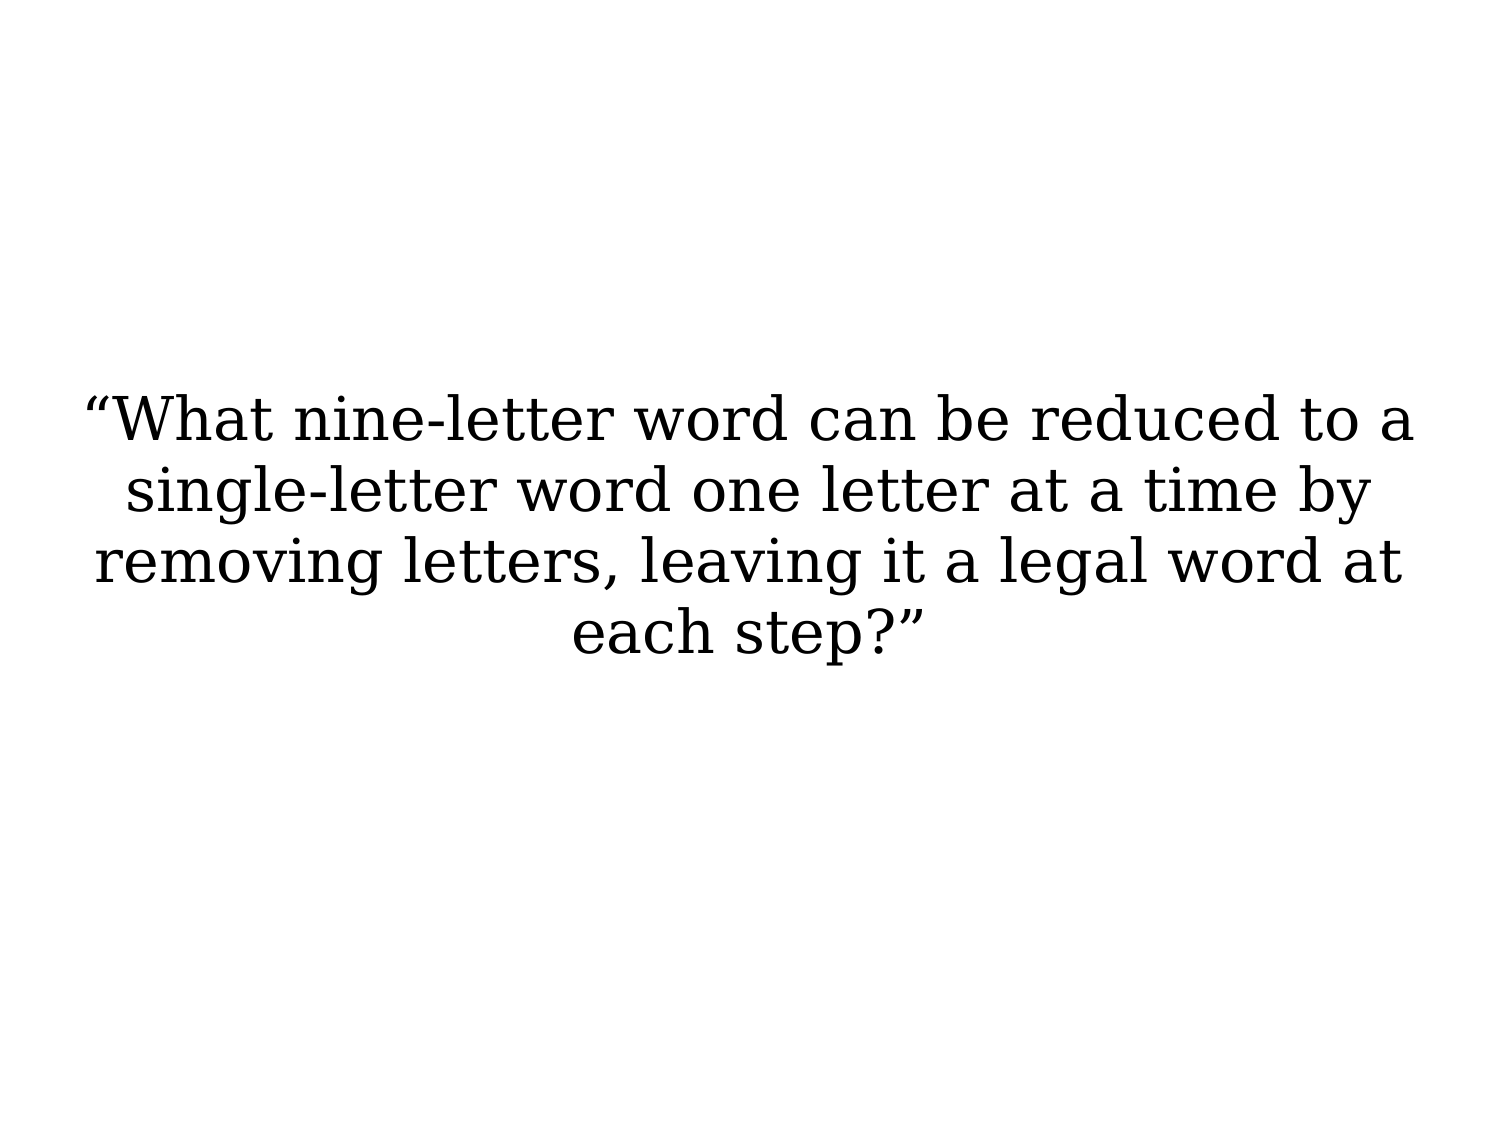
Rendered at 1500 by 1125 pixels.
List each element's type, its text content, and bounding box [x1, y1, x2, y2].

text_box “What nine-letter word can be reduced to a single-letter word one letter at a time by removing letters, leaving it a legal word at each step?” [74, 44, 1425, 1006]
